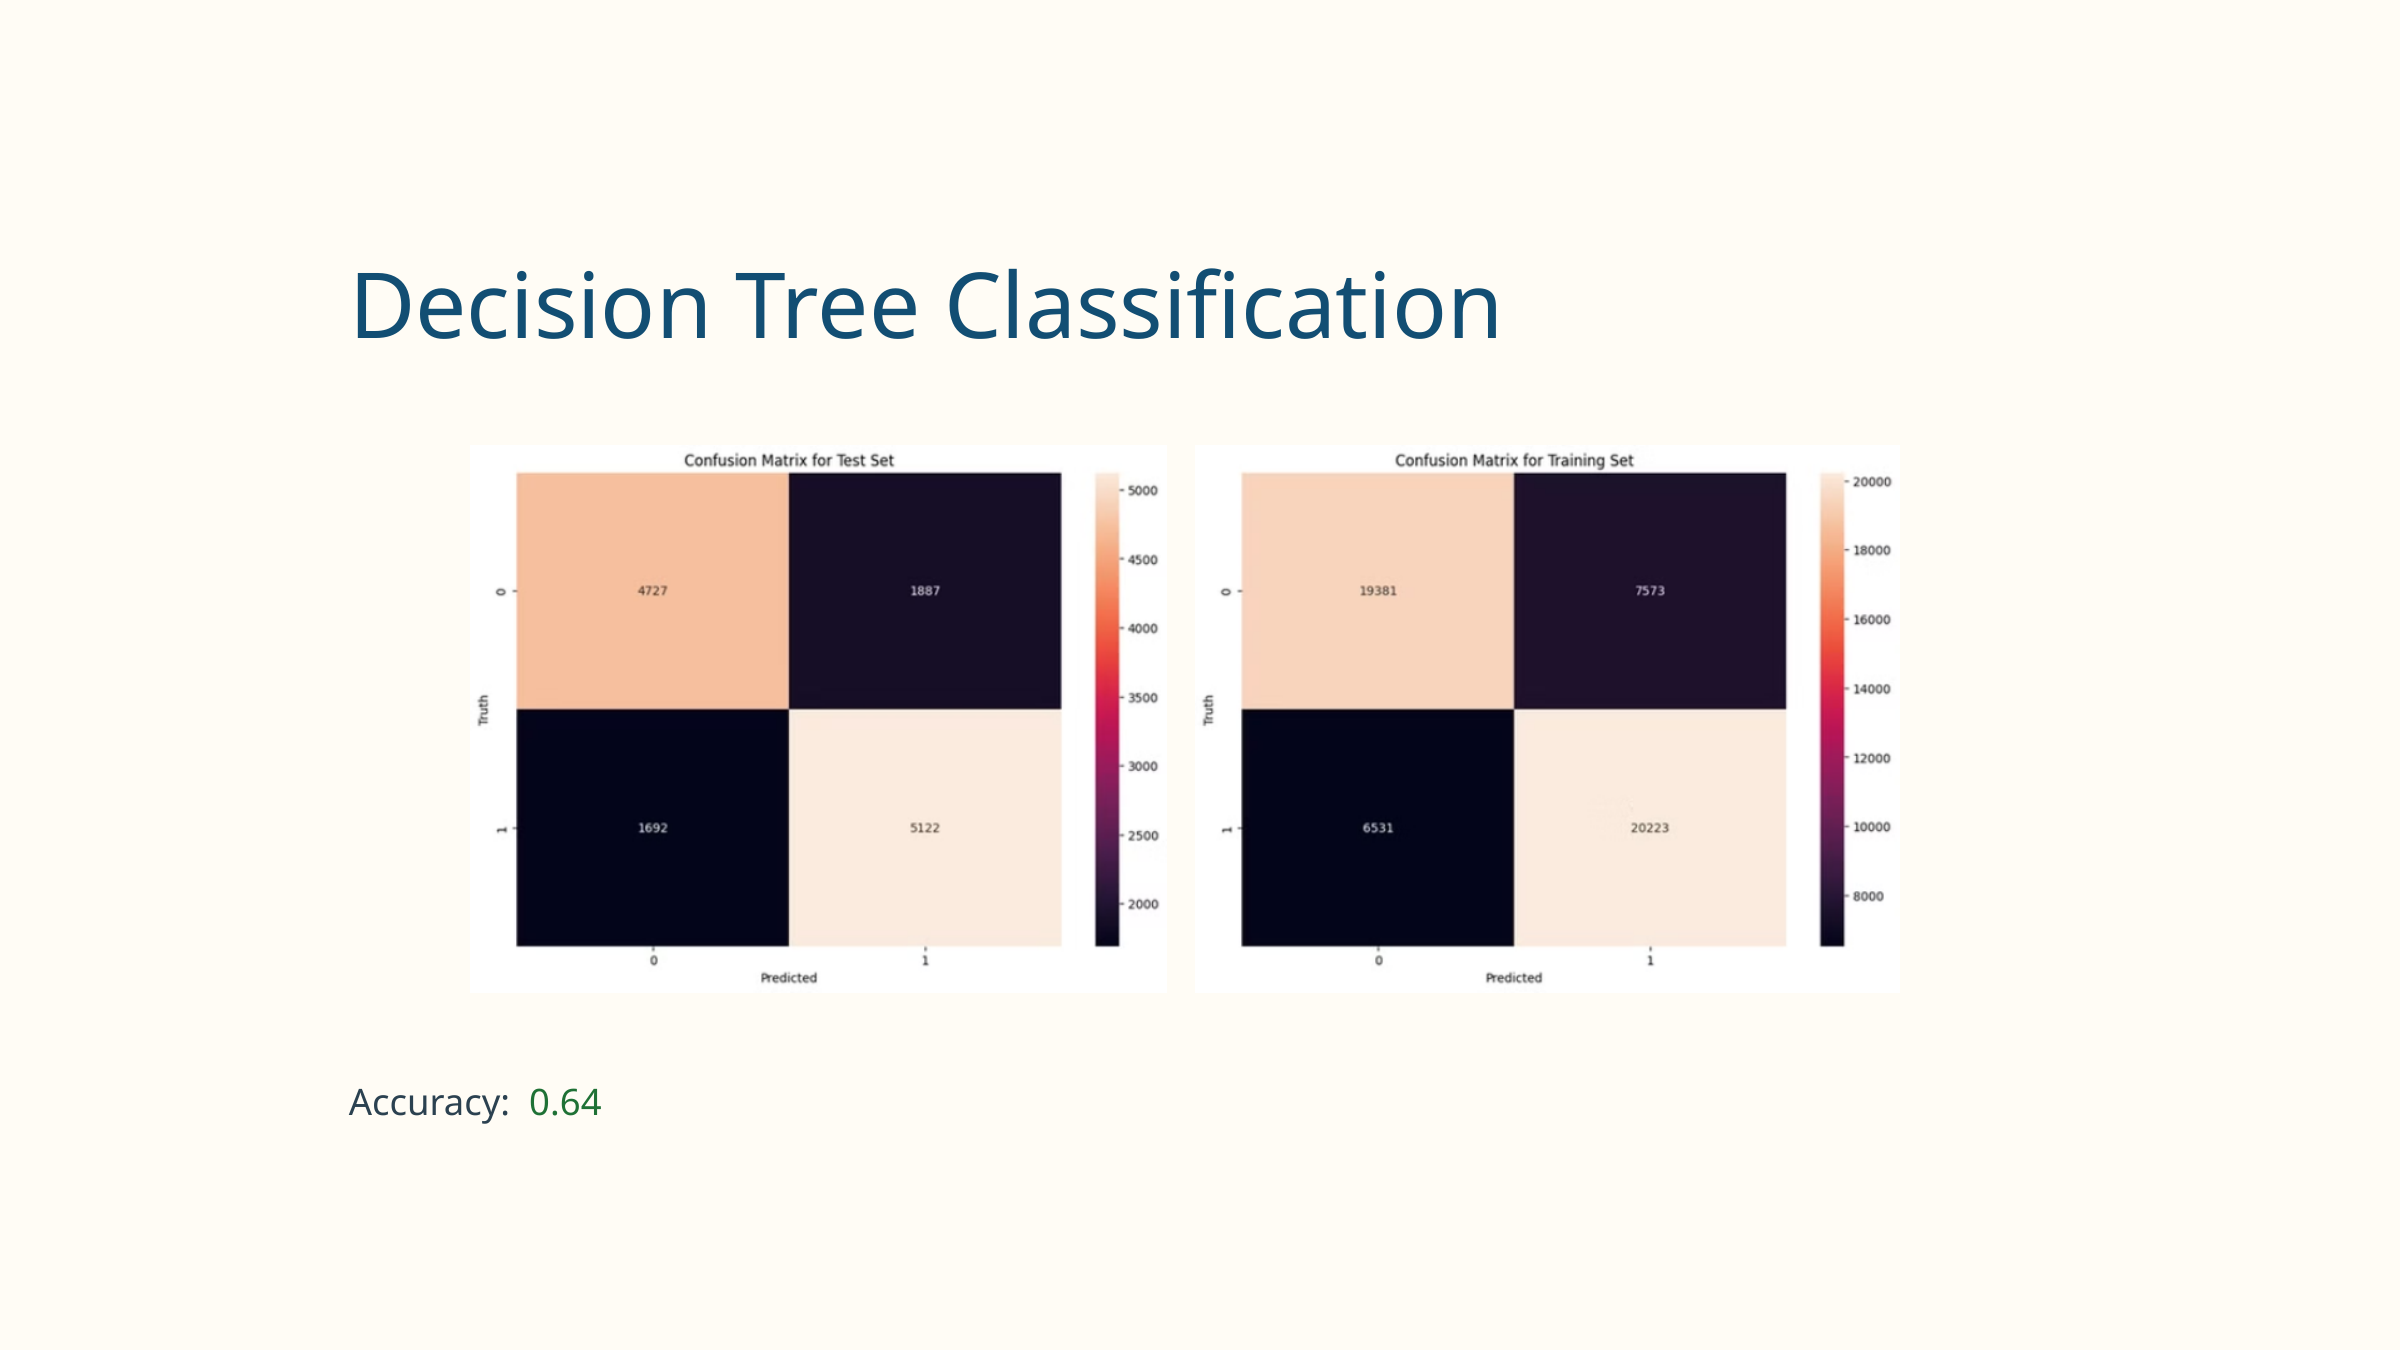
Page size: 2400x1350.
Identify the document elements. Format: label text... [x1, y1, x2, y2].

picture [1195, 445, 1900, 993]
picture [470, 445, 1167, 993]
text_box Decision Tree Classification [334, 235, 1488, 349]
text_box Accuracy: 0.64 [334, 1056, 2066, 1115]
text_box [0, 0, 2400, 1350]
